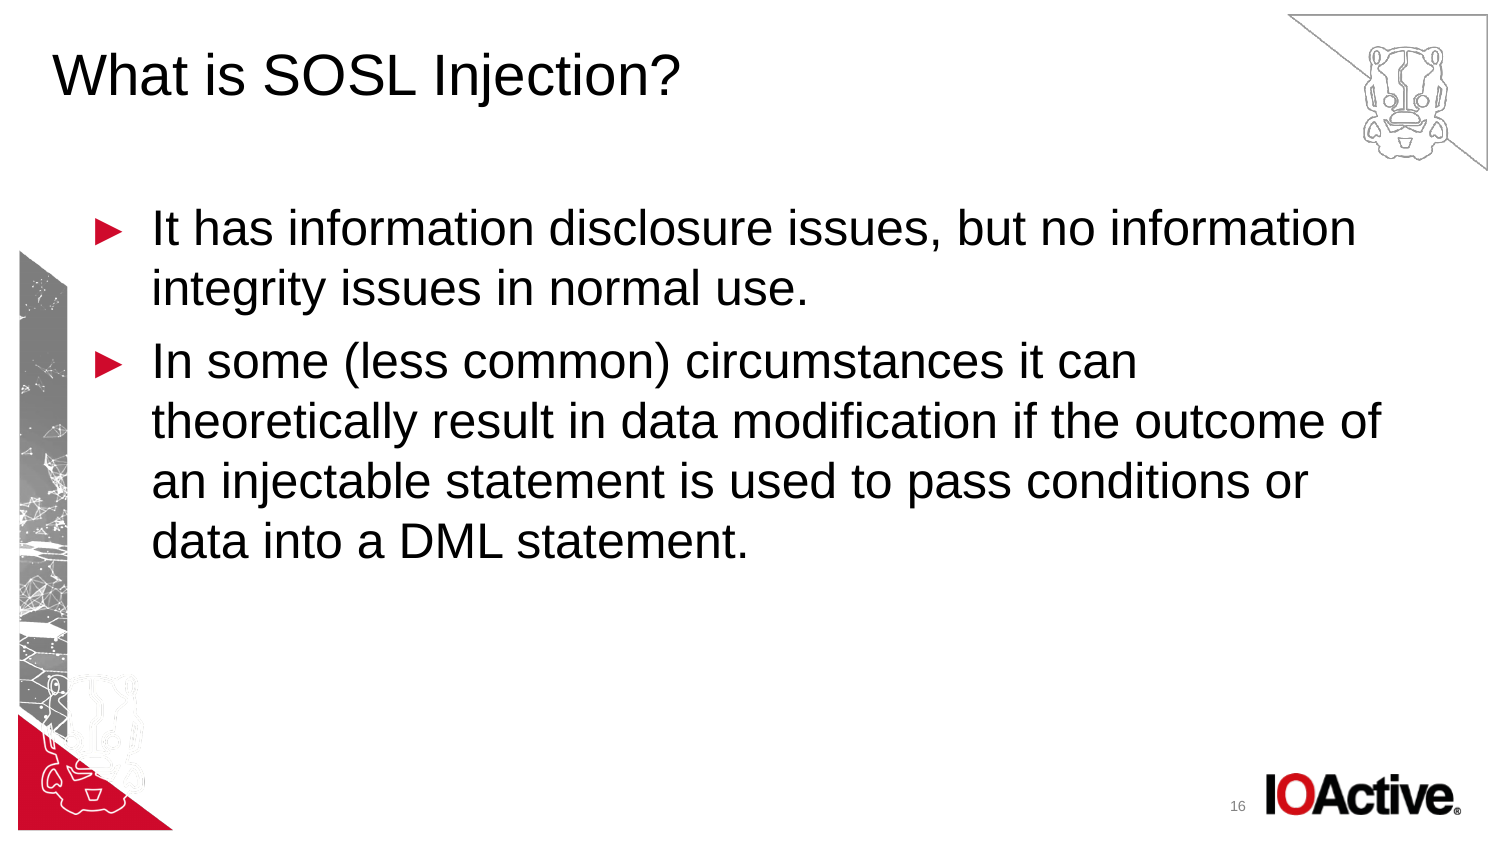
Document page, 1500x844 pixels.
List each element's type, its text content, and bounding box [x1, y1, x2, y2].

picture [1263, 769, 1464, 820]
title What is SOSL Injection? [52, 46, 1354, 185]
picture [1287, 13, 1488, 171]
picture [17, 673, 173, 831]
list It has information disclosure issues, but no information integrity issues in normal use. In some (less common) circumstances it can theoretically result in data modification if the outcome of an injectable statement is used to pass conditions or data into a DML statement. [80, 188, 1415, 762]
